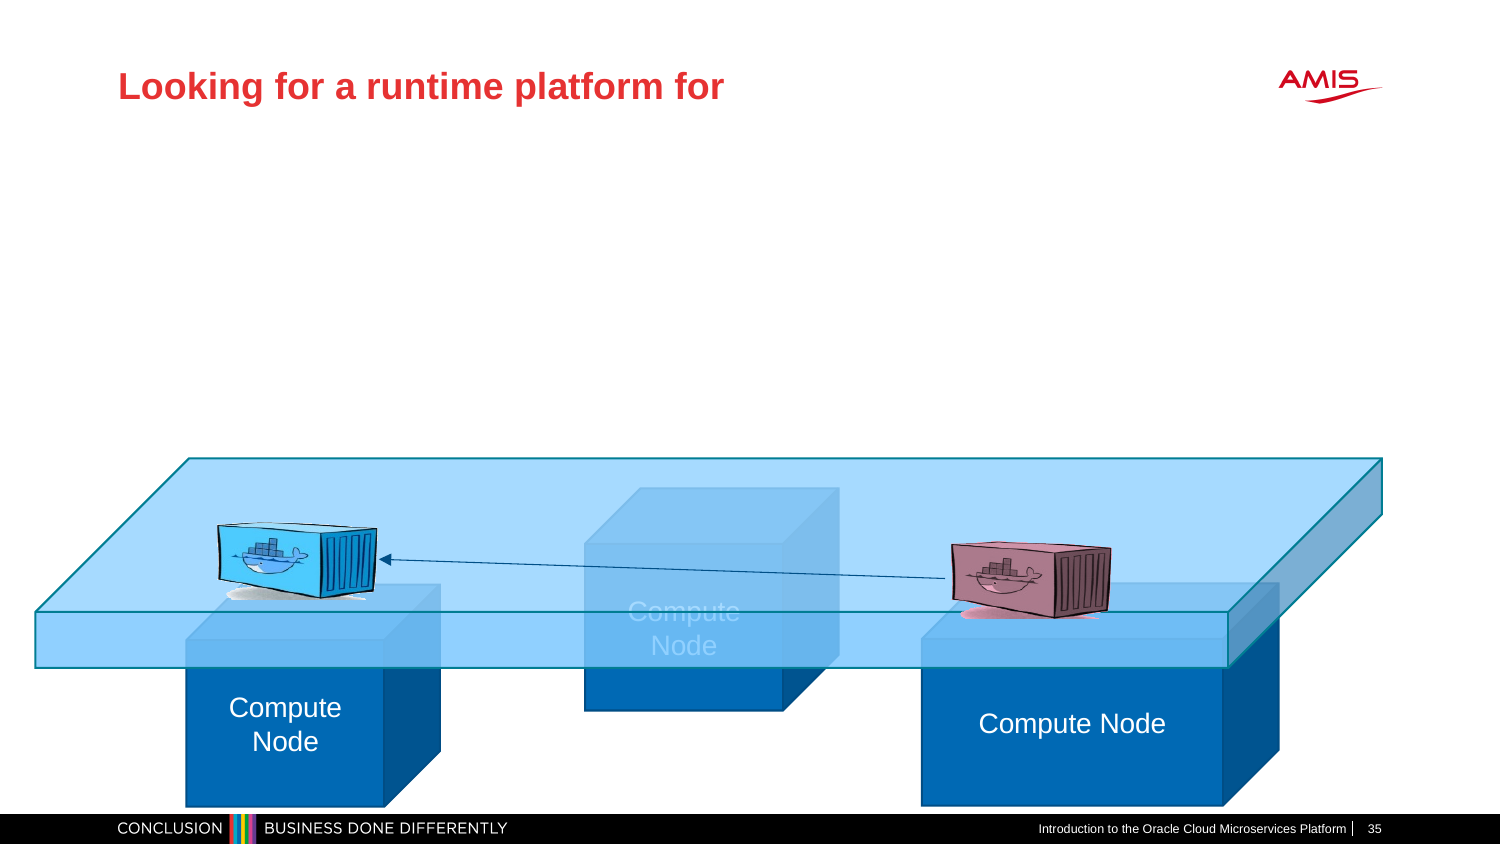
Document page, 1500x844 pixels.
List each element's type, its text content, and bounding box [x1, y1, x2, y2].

picture [1205, 58, 1388, 106]
text_box Cloud Storage [40, 460, 1377, 610]
slide_number 35 [1358, 820, 1382, 839]
picture [211, 519, 379, 600]
text_box Compute Node [185, 669, 441, 808]
text_box Compute Node [920, 619, 1280, 807]
footer Introduction to the Oracle Cloud Microservices Platform [814, 820, 1347, 839]
title Looking for a runtime platform for [118, 47, 1205, 130]
picture [239, 814, 1500, 844]
picture [0, 814, 236, 844]
picture [944, 538, 1113, 619]
text_box [34, 457, 1383, 669]
text_box Compute Node [584, 669, 826, 712]
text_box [378, 559, 945, 579]
